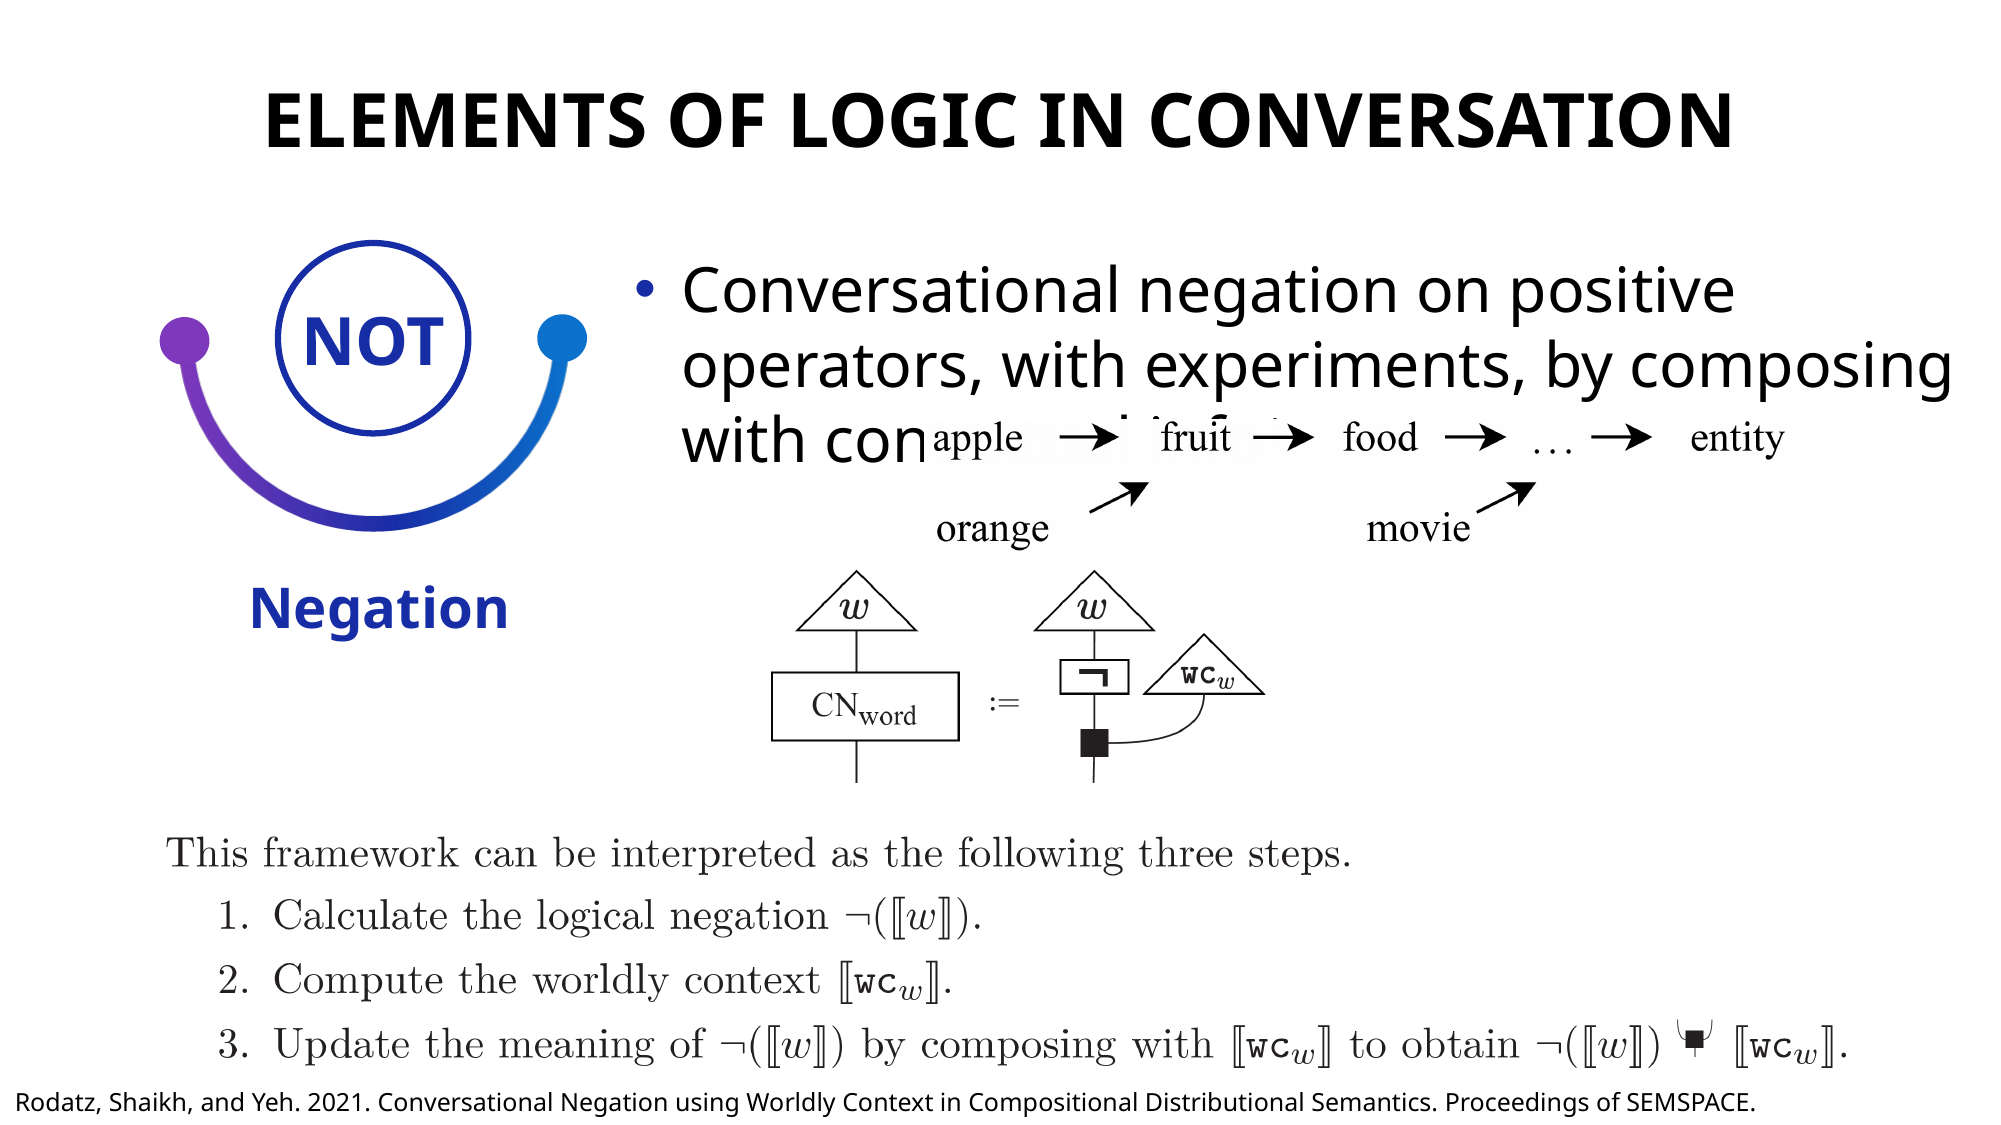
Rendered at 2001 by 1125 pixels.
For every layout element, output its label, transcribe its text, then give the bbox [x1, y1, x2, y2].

text_box NOT [277, 241, 470, 331]
text_box [538, 314, 588, 357]
picture [160, 331, 578, 536]
picture [145, 419, 1855, 1073]
text_box Conversational negation on positive operators, with experiments, by composing with contextual info1 [620, 243, 1992, 1032]
title Elements of logic in conversation [37, 75, 1963, 179]
text_box Rodatz, Shaikh, and Yeh. 2021. Conversational Negation using Worldly Context in Compositional Distributional Semantics. Proceedings of SEMSPACE. [0, 1079, 2000, 1125]
text_box [161, 317, 208, 331]
